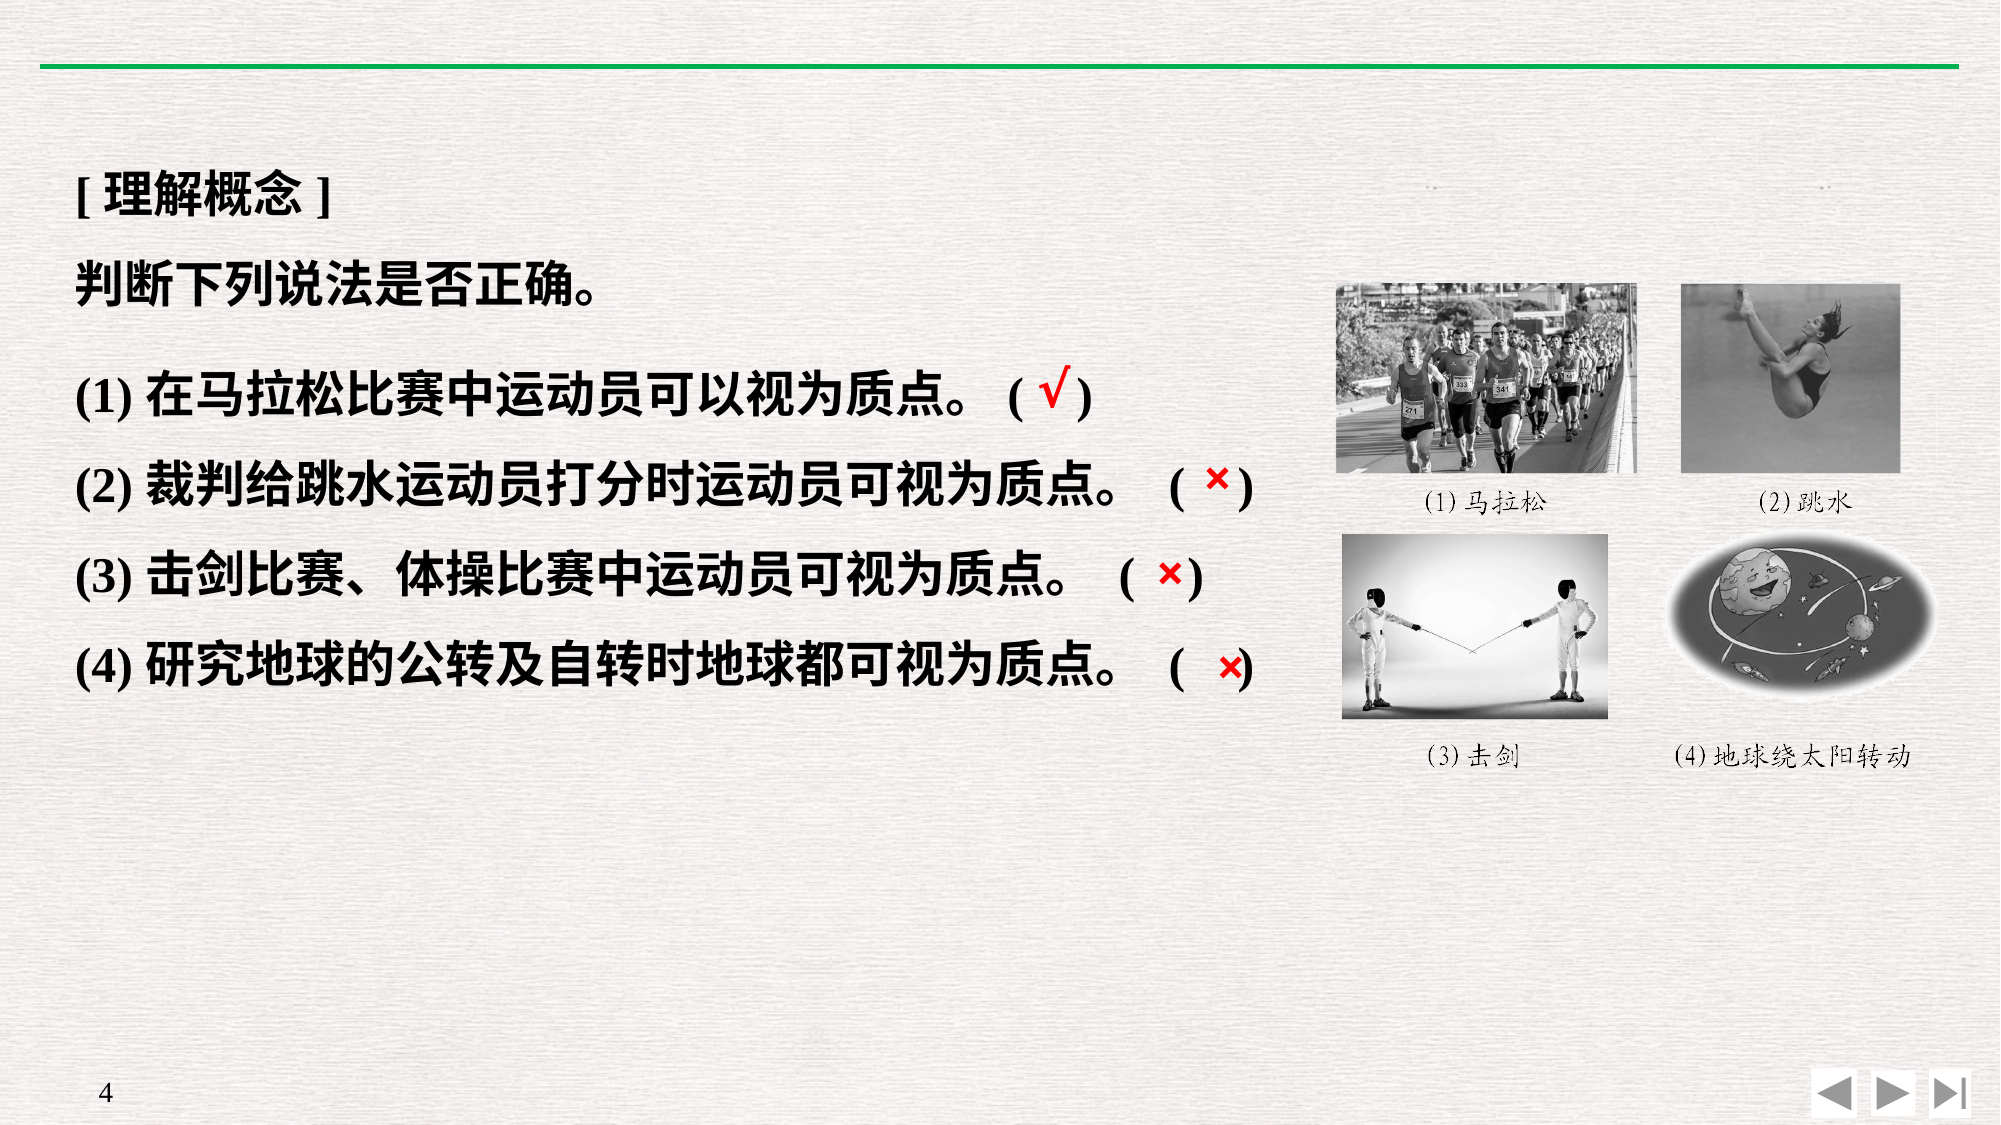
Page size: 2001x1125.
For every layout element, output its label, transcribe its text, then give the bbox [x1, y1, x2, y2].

picture [0, 0, 2000, 1125]
text_box (1)在马拉松比赛中运动员可以视为质点。( ) (2)裁判给跳水运动员打分时运动员可视为质点。 ( ) (3)击剑比赛、体操比赛中运动员可视为质点。 ( ) (4)研究地球的公转及自转时地球都可视为质点。 ( ) [60, 325, 1327, 701]
text_box × [1201, 628, 1261, 704]
text_box × [1188, 439, 1247, 515]
text_box [理解概念] 判断下列说法是否正确。 [60, 125, 1934, 321]
text_box × [1141, 533, 1200, 609]
text_box √ [1022, 349, 1086, 425]
